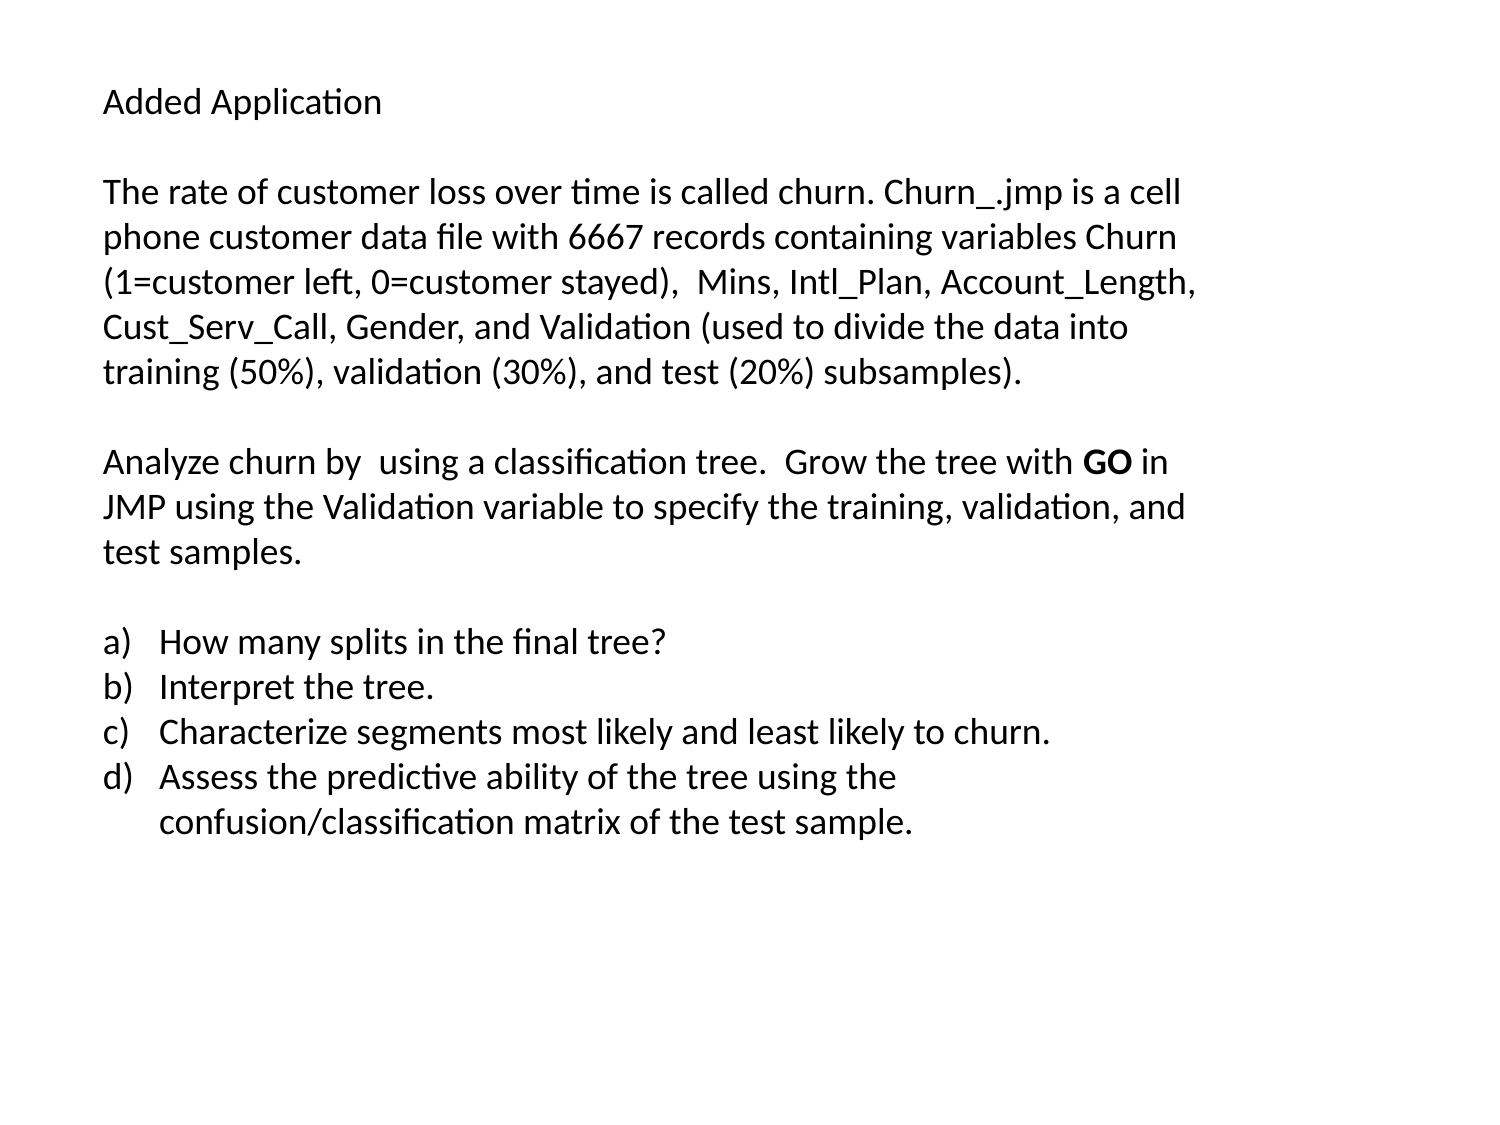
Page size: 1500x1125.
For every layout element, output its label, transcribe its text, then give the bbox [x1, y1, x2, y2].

text_box Added Application The rate of customer loss over time is called churn. Churn_.jmp is a cell phone customer data file with 6667 records containing variables Churn (1=customer left, 0=customer stayed), Mins, Intl_Plan, Account_Length, Cust_Serv_Call, Gender, and Validation (used to divide the data into training (50%), validation (30%), and test (20%) subsamples). Analyze churn by using a classification tree. Grow the tree with GO in JMP using the Validation variable to specify the training, validation, and test samples. How many splits in the final tree? Interpret the tree. Characterize segments most likely and least likely to churn. Assess the predictive ability of the tree using the confusion/classification matrix of the test sample. [88, 69, 1253, 850]
